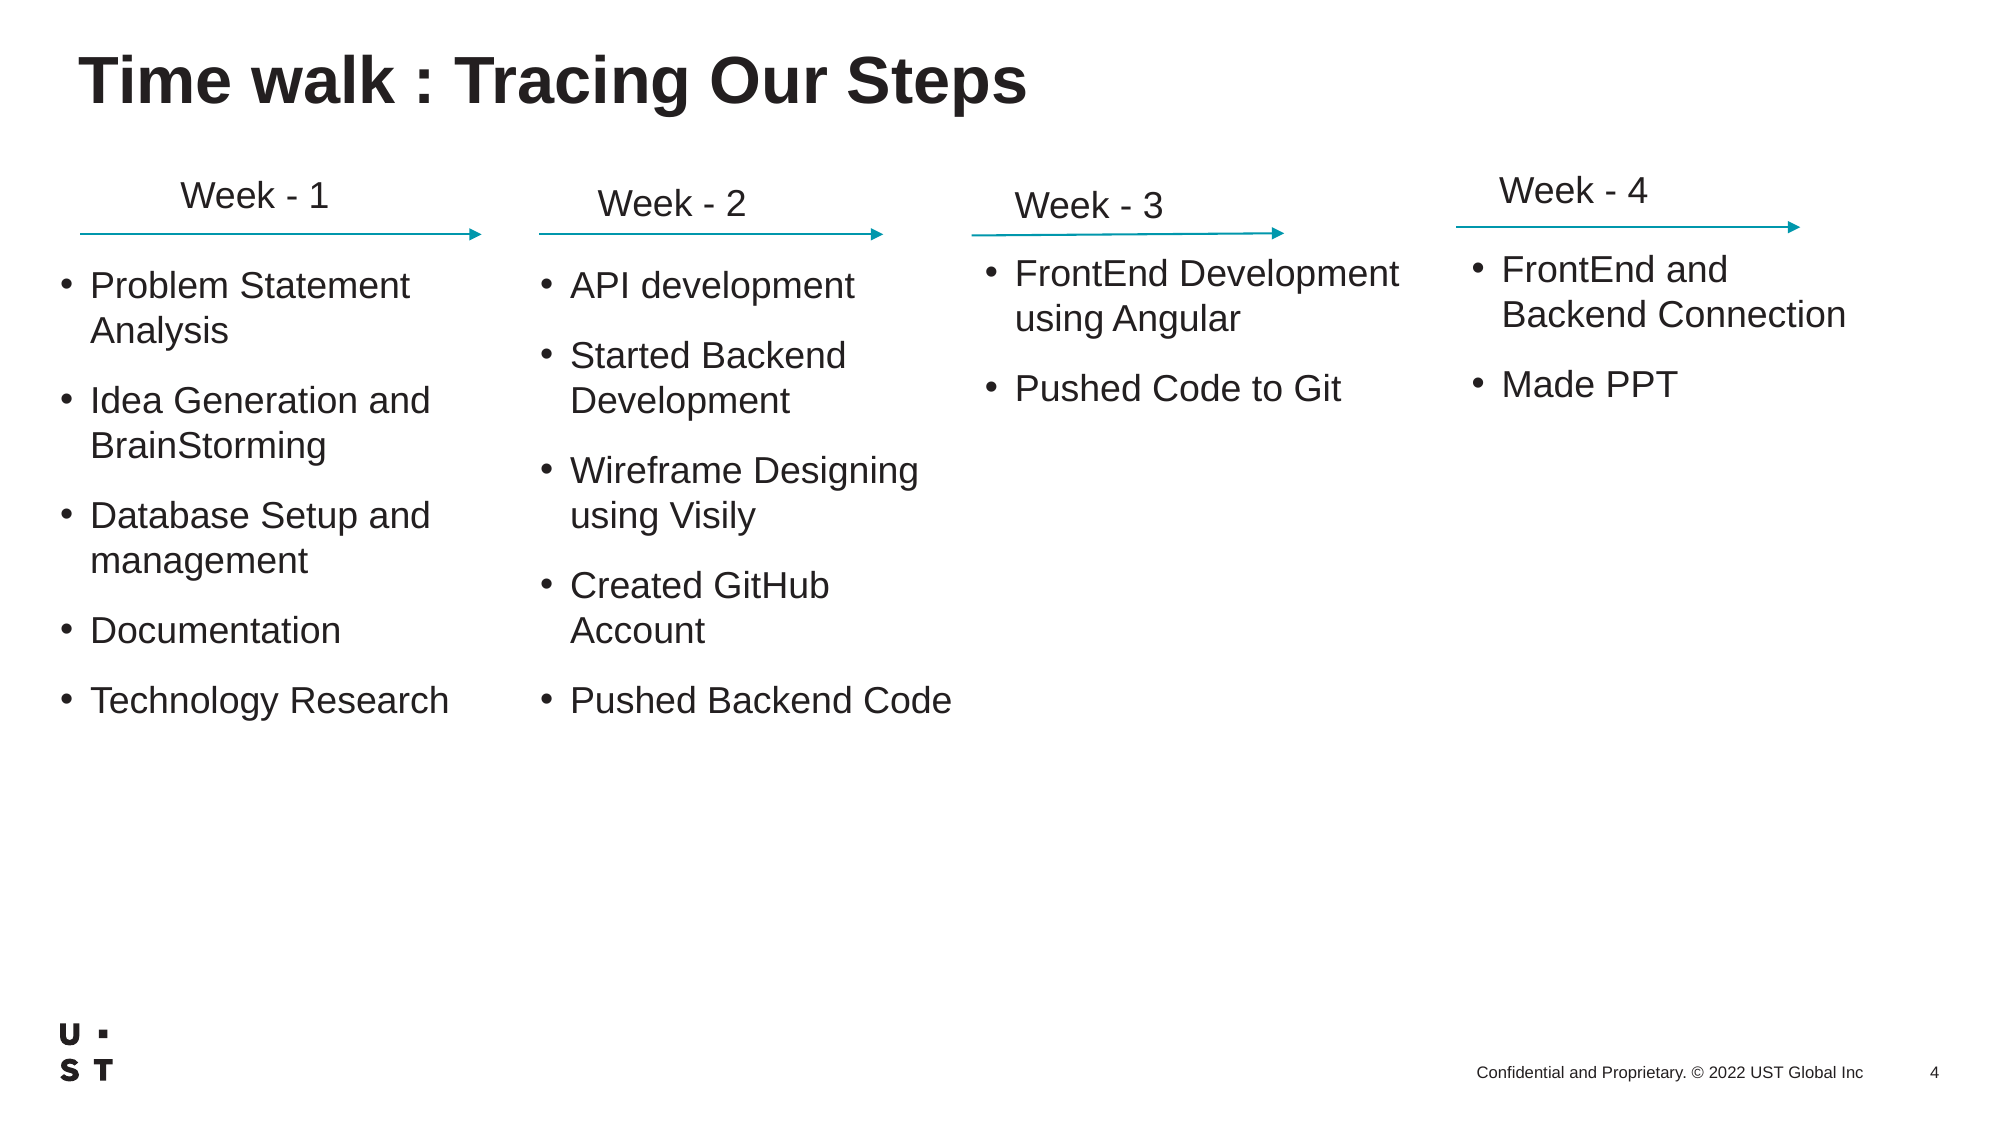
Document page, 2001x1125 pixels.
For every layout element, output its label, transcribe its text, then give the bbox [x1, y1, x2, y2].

text_box Week - 2 [445, 179, 899, 236]
text_box FrontEnd Development using Angular Pushed Code to Git [985, 249, 1409, 915]
text_box Week - 3 [862, 181, 1316, 238]
text_box Week - 1 [28, 170, 482, 228]
text_box API development Started Backend Development Wireframe Designing using Visily Created GitHub Account Pushed Backend Code [539, 260, 964, 927]
text_box Problem Statement Analysis Idea Generation and BrainStorming Database Setup and management Documentation Technology Research [59, 260, 540, 997]
text_box FrontEnd and Backend Connection Made PPT [1456, 237, 1881, 413]
title Time walk : Tracing Our Steps [60, 45, 1940, 196]
text_box Week - 4 [1347, 166, 1801, 223]
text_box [971, 232, 1285, 236]
